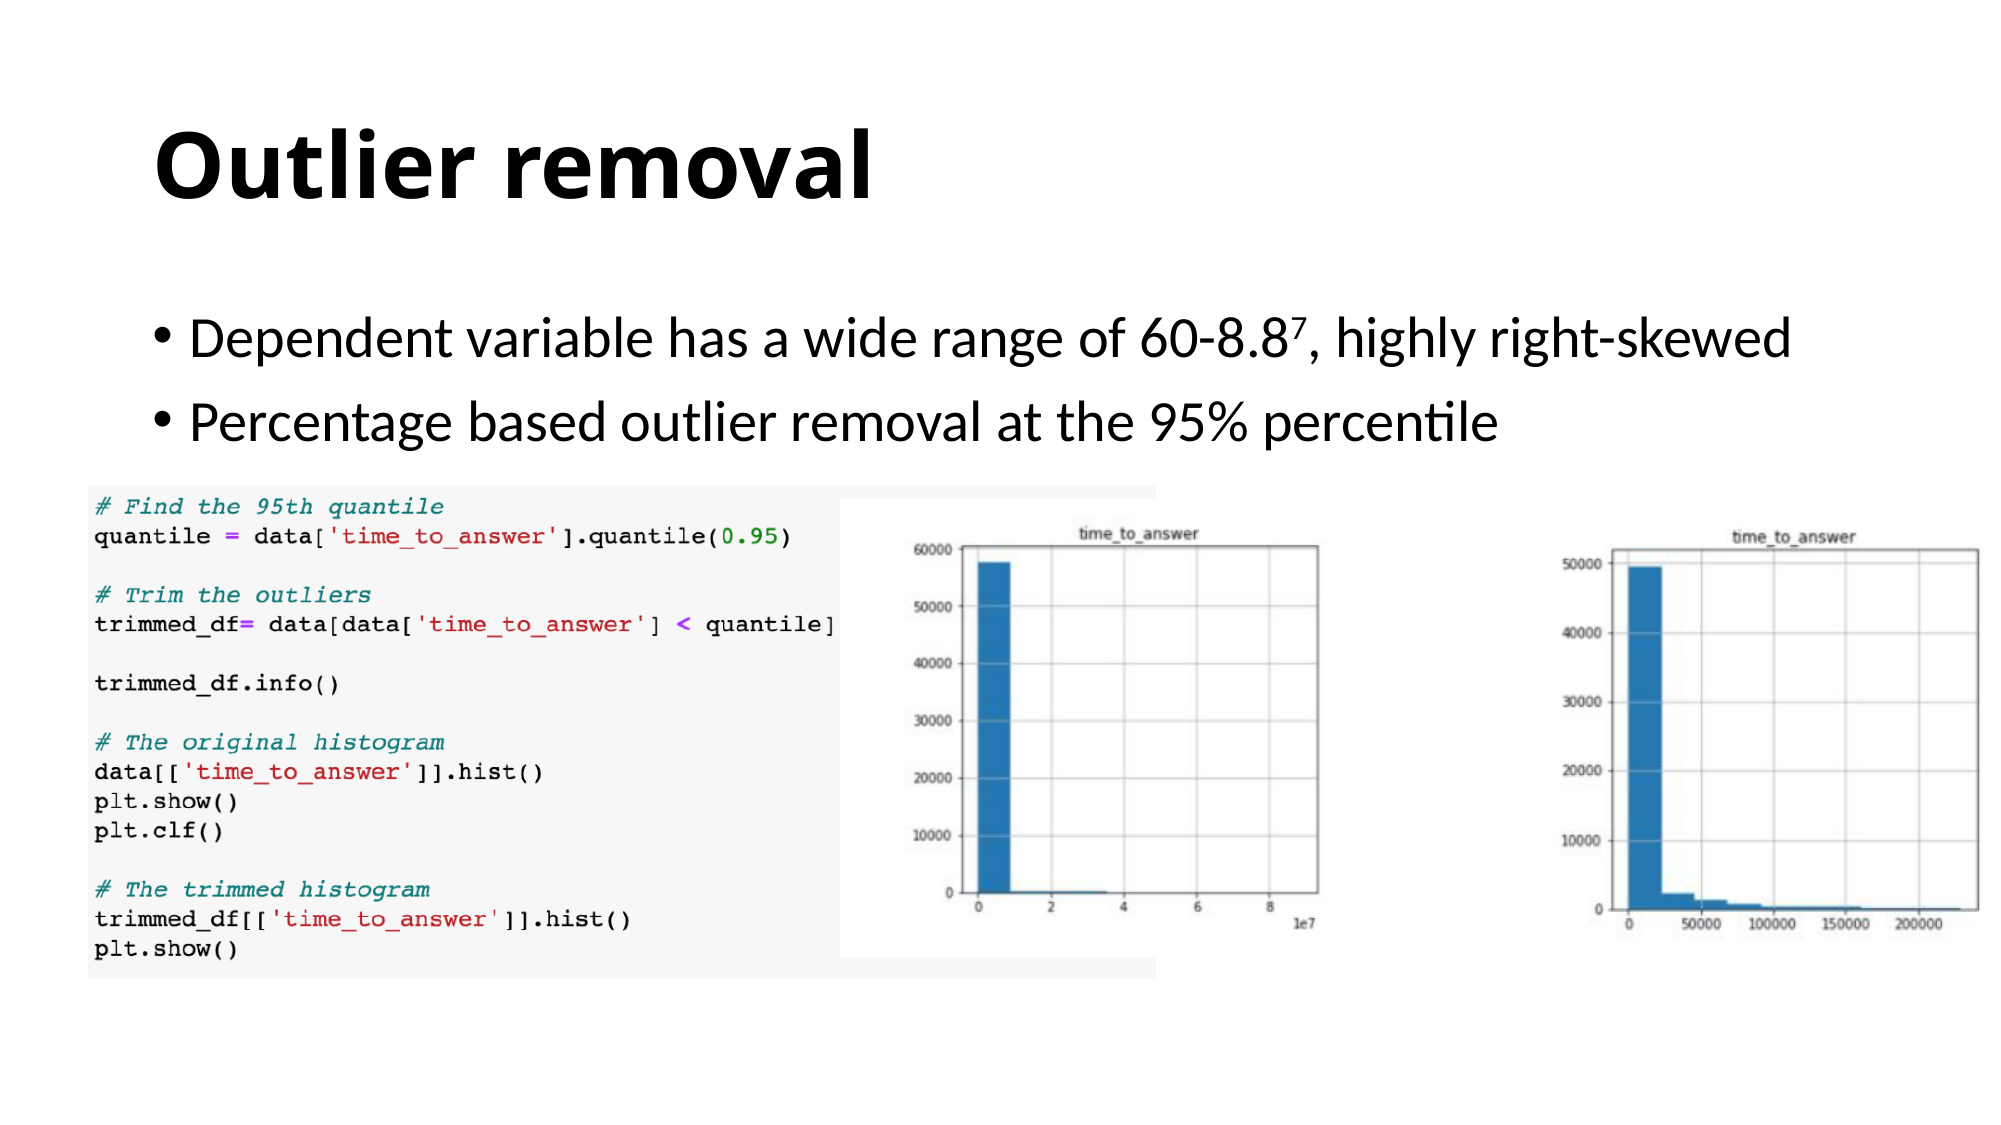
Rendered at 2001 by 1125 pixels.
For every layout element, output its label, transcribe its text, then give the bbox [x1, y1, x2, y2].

list Dependent variable has a wide range of 60-8.87, highly right-skewed Percentage based outlier removal at the 95% percentile [137, 299, 1896, 498]
picture [76, 479, 2000, 998]
title Outlier removal [137, 59, 1863, 278]
